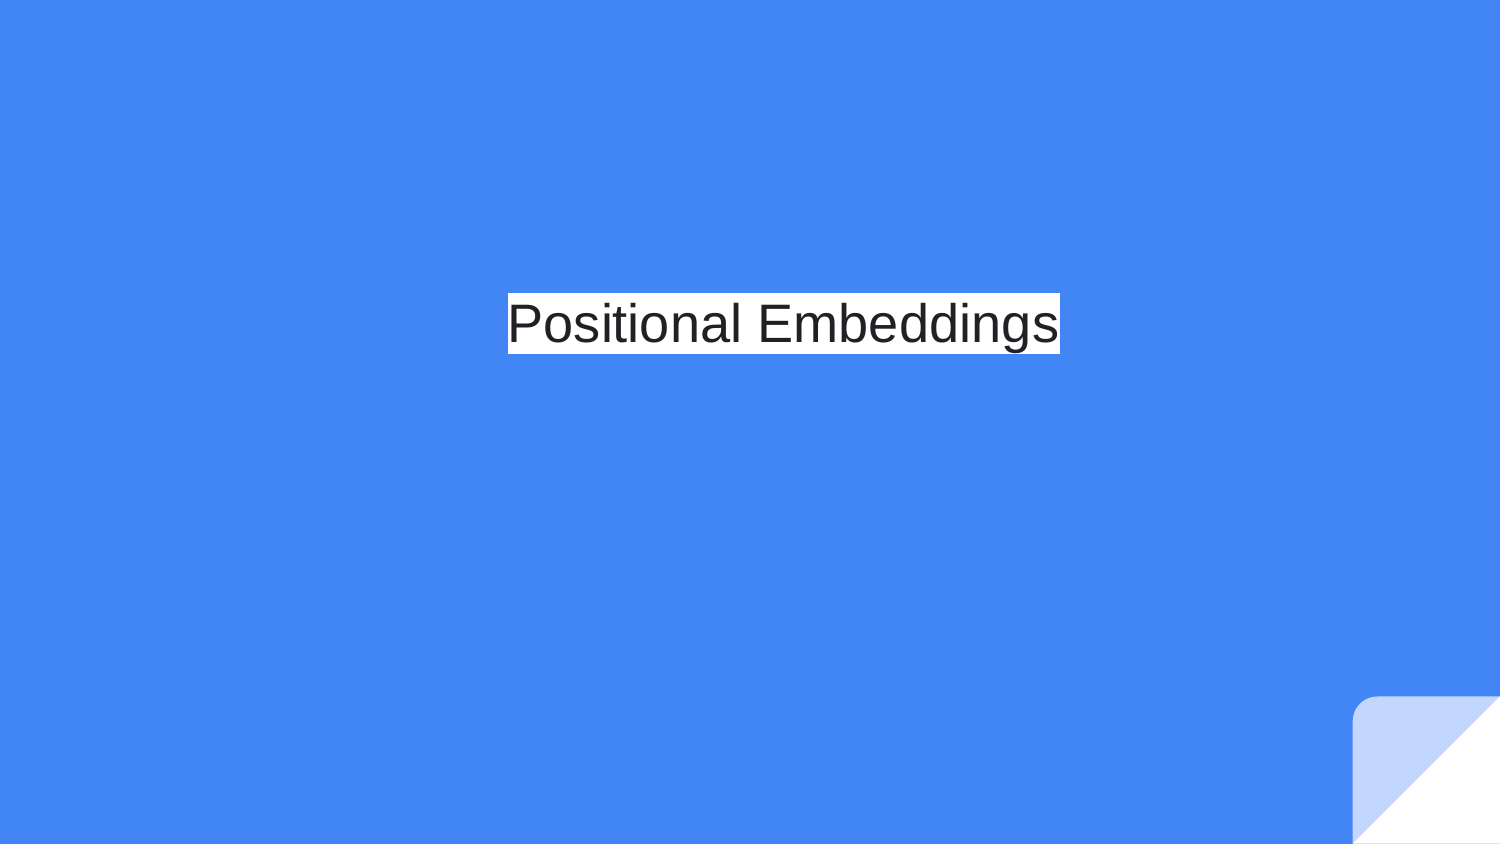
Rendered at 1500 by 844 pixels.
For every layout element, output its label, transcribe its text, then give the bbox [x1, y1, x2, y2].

text_box Positional Embeddings [168, 273, 1399, 368]
